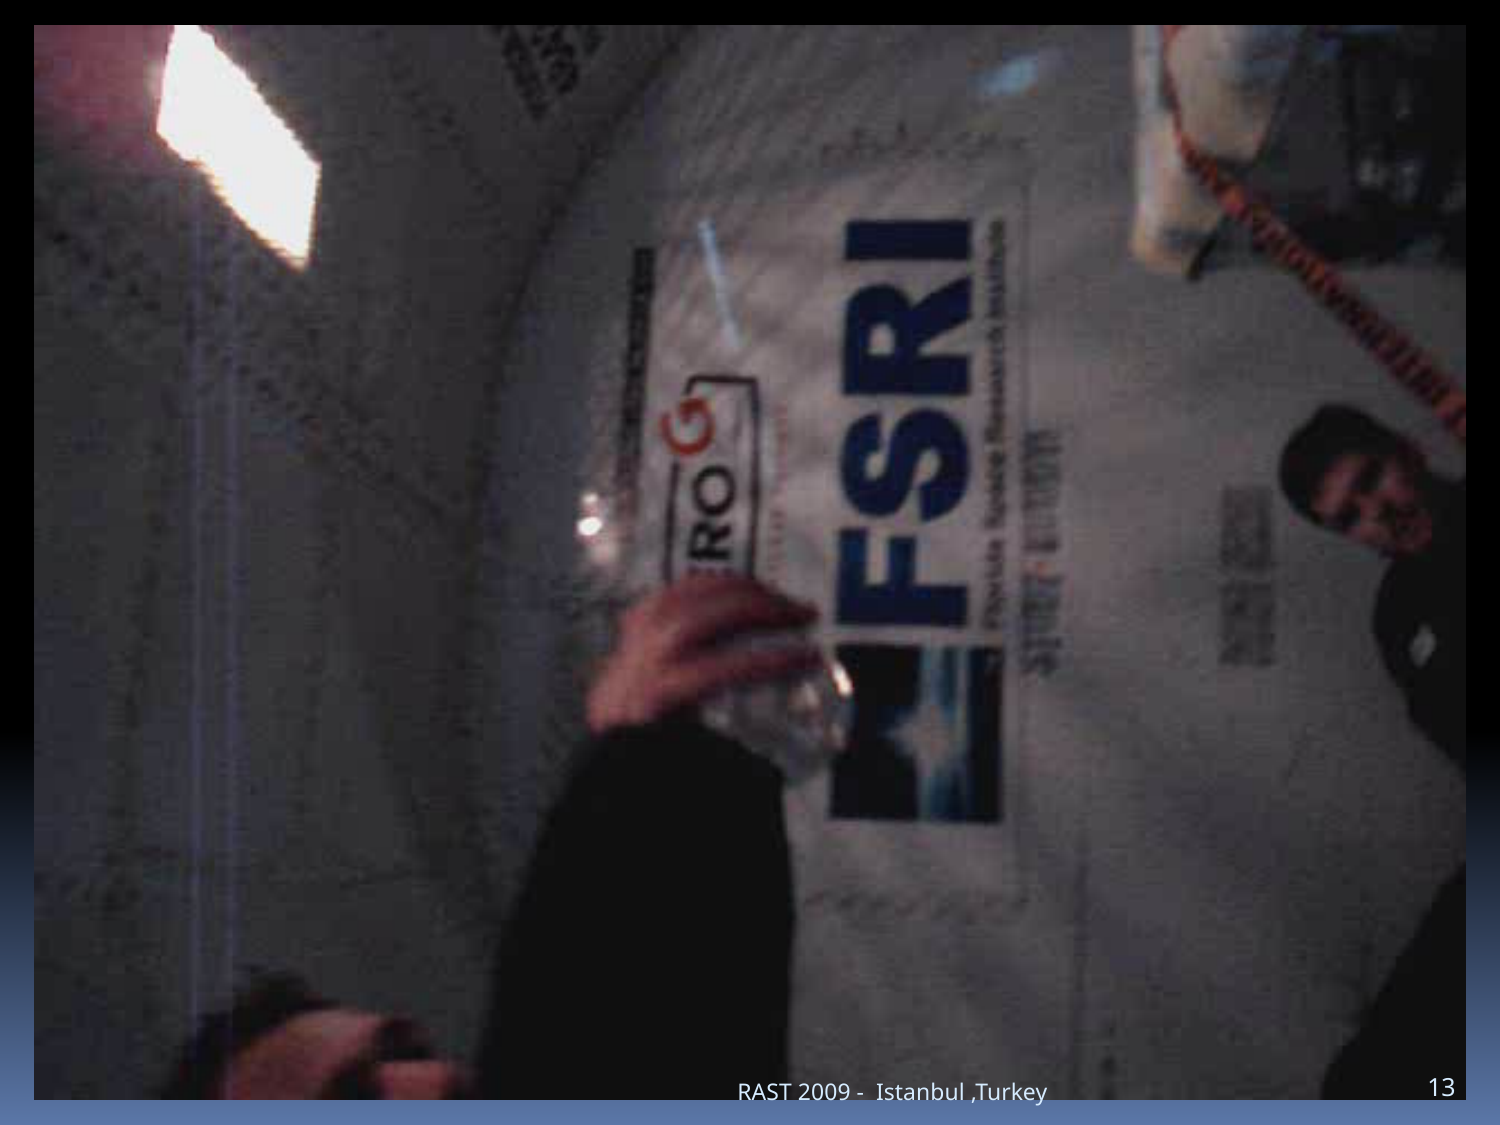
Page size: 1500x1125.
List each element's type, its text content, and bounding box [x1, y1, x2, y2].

footer RAST 2009 - Istanbul ,Turkey [150, 1108, 1063, 1113]
slide_number 13 [1412, 1052, 1488, 1113]
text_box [32, 24, 1468, 1101]
